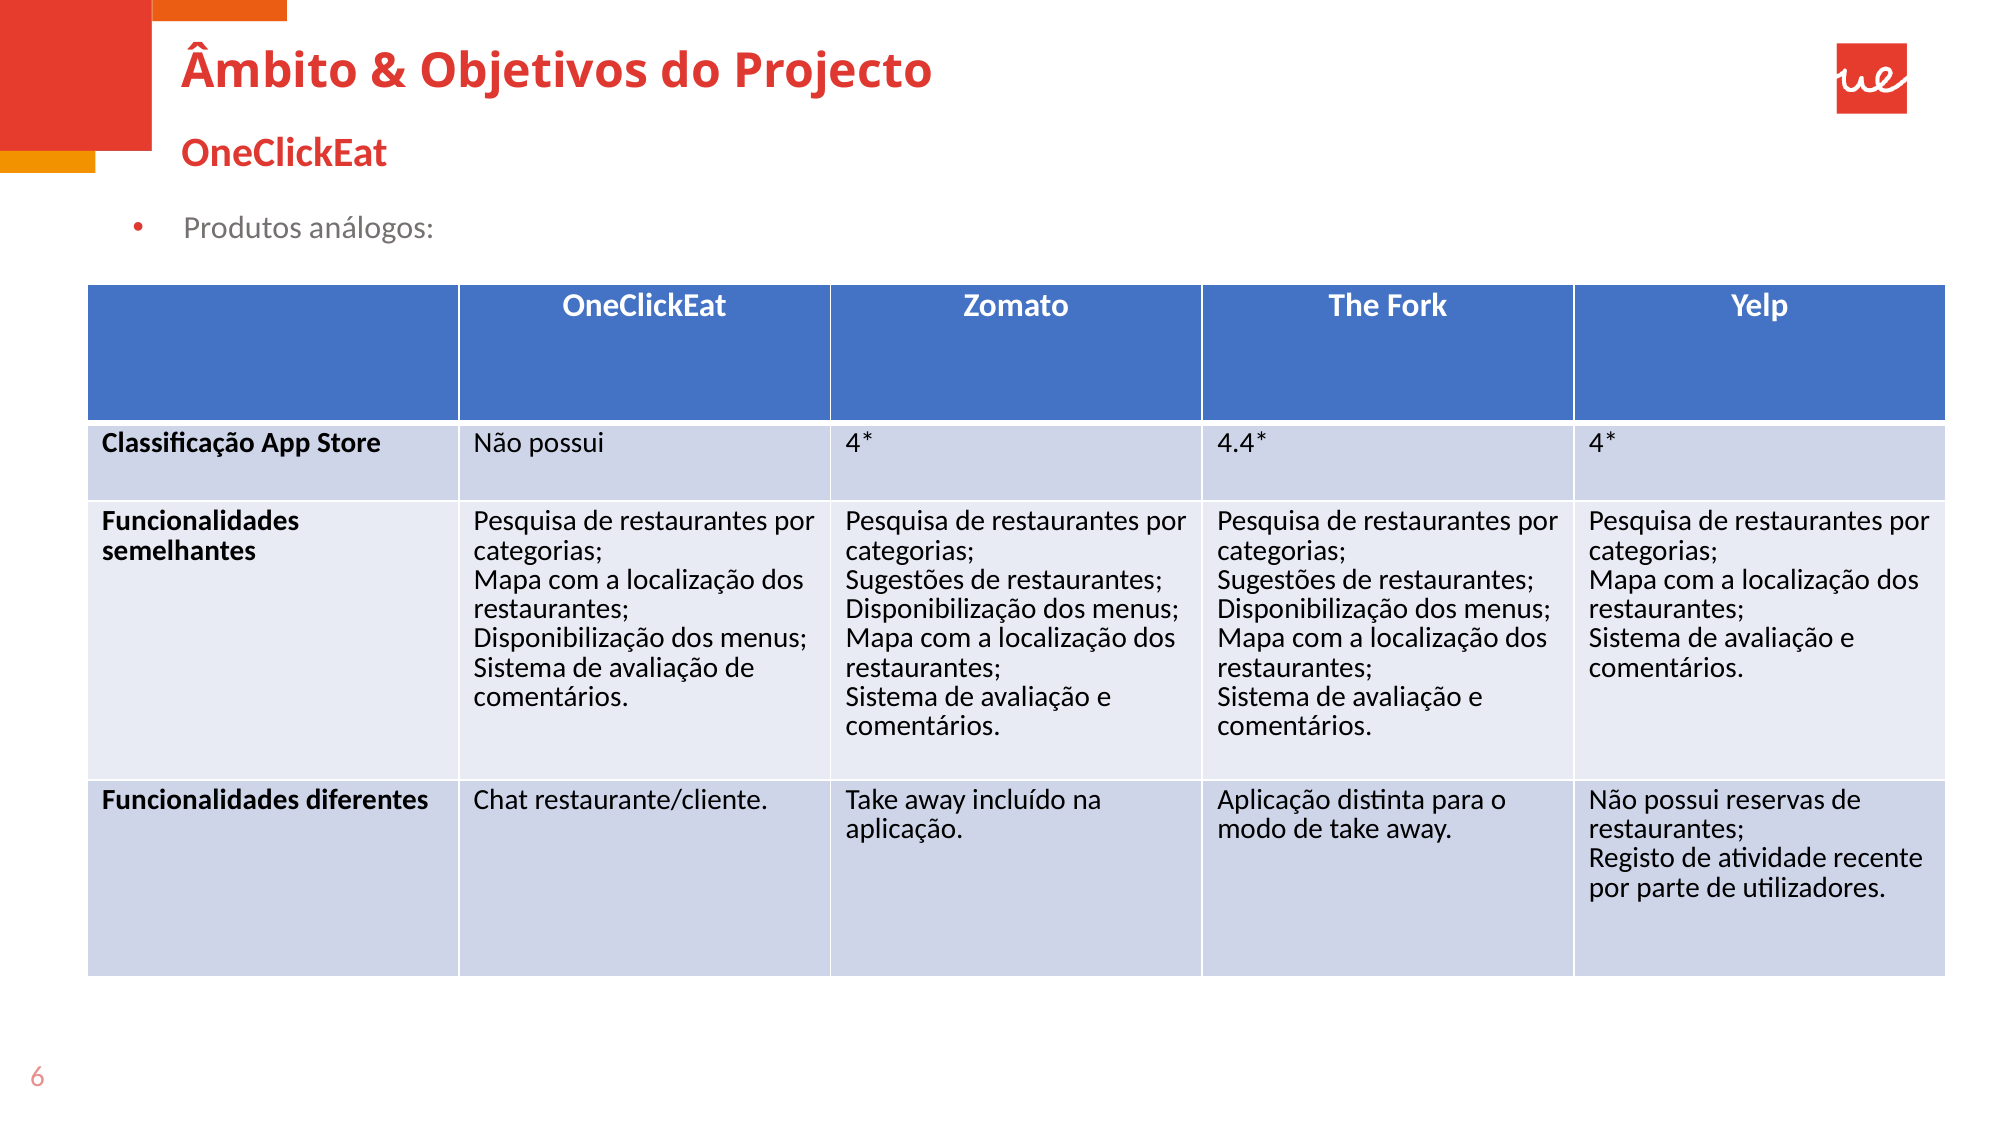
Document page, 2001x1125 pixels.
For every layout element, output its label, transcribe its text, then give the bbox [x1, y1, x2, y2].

table_header OneClickEat [460, 285, 830, 420]
table_cell Não possui [460, 426, 830, 500]
table_cell Pesquisa de restaurantes por categorias; Mapa com a localização dos restaurantes; Disponibilização dos menus; Sistema de avaliação de comentários. [460, 502, 830, 779]
table_cell Pesquisa de restaurantes por categorias; Sugestões de restaurantes; Disponibilização dos menus; Mapa com a localização dos restaurantes; Sistema de avaliação e comentários. [831, 502, 1201, 779]
table_cell Aplicação distinta para o modo de take away. [1203, 781, 1573, 976]
table_cell 4* [1575, 426, 1945, 500]
table_header [88, 285, 458, 420]
table_header The Fork [1203, 285, 1573, 420]
table_cell 4* [831, 426, 1201, 500]
table_header Yelp [1575, 285, 1945, 420]
table_cell Take away incluído na aplicação. [831, 781, 1201, 976]
table_header Zomato [831, 285, 1201, 420]
list Produtos análogos: [117, 203, 1916, 254]
table_cell Chat restaurante/cliente. [460, 781, 830, 976]
table_cell 4.4* [1203, 426, 1573, 500]
table_cell Funcionalidades diferentes [88, 781, 458, 976]
subtitle OneClickEat [166, 122, 1728, 186]
table_cell Não possui reservas de restaurantes; Registo de atividade recente por parte de utilizadores. [1575, 781, 1945, 976]
title Âmbito & Objetivos do Projecto [166, 38, 1728, 106]
table_cell Funcionalidades semelhantes [88, 502, 458, 779]
picture [0, 0, 287, 174]
slide_number 6 [2, 1044, 73, 1105]
picture [1826, 34, 1916, 123]
table_cell Classificação App Store [88, 426, 458, 500]
table_cell Pesquisa de restaurantes por categorias; Mapa com a localização dos restaurantes; Sistema de avaliação e comentários. [1575, 502, 1945, 779]
table_cell Pesquisa de restaurantes por categorias; Sugestões de restaurantes; Disponibilização dos menus; Mapa com a localização dos restaurantes; Sistema de avaliação e comentários. [1203, 502, 1573, 779]
